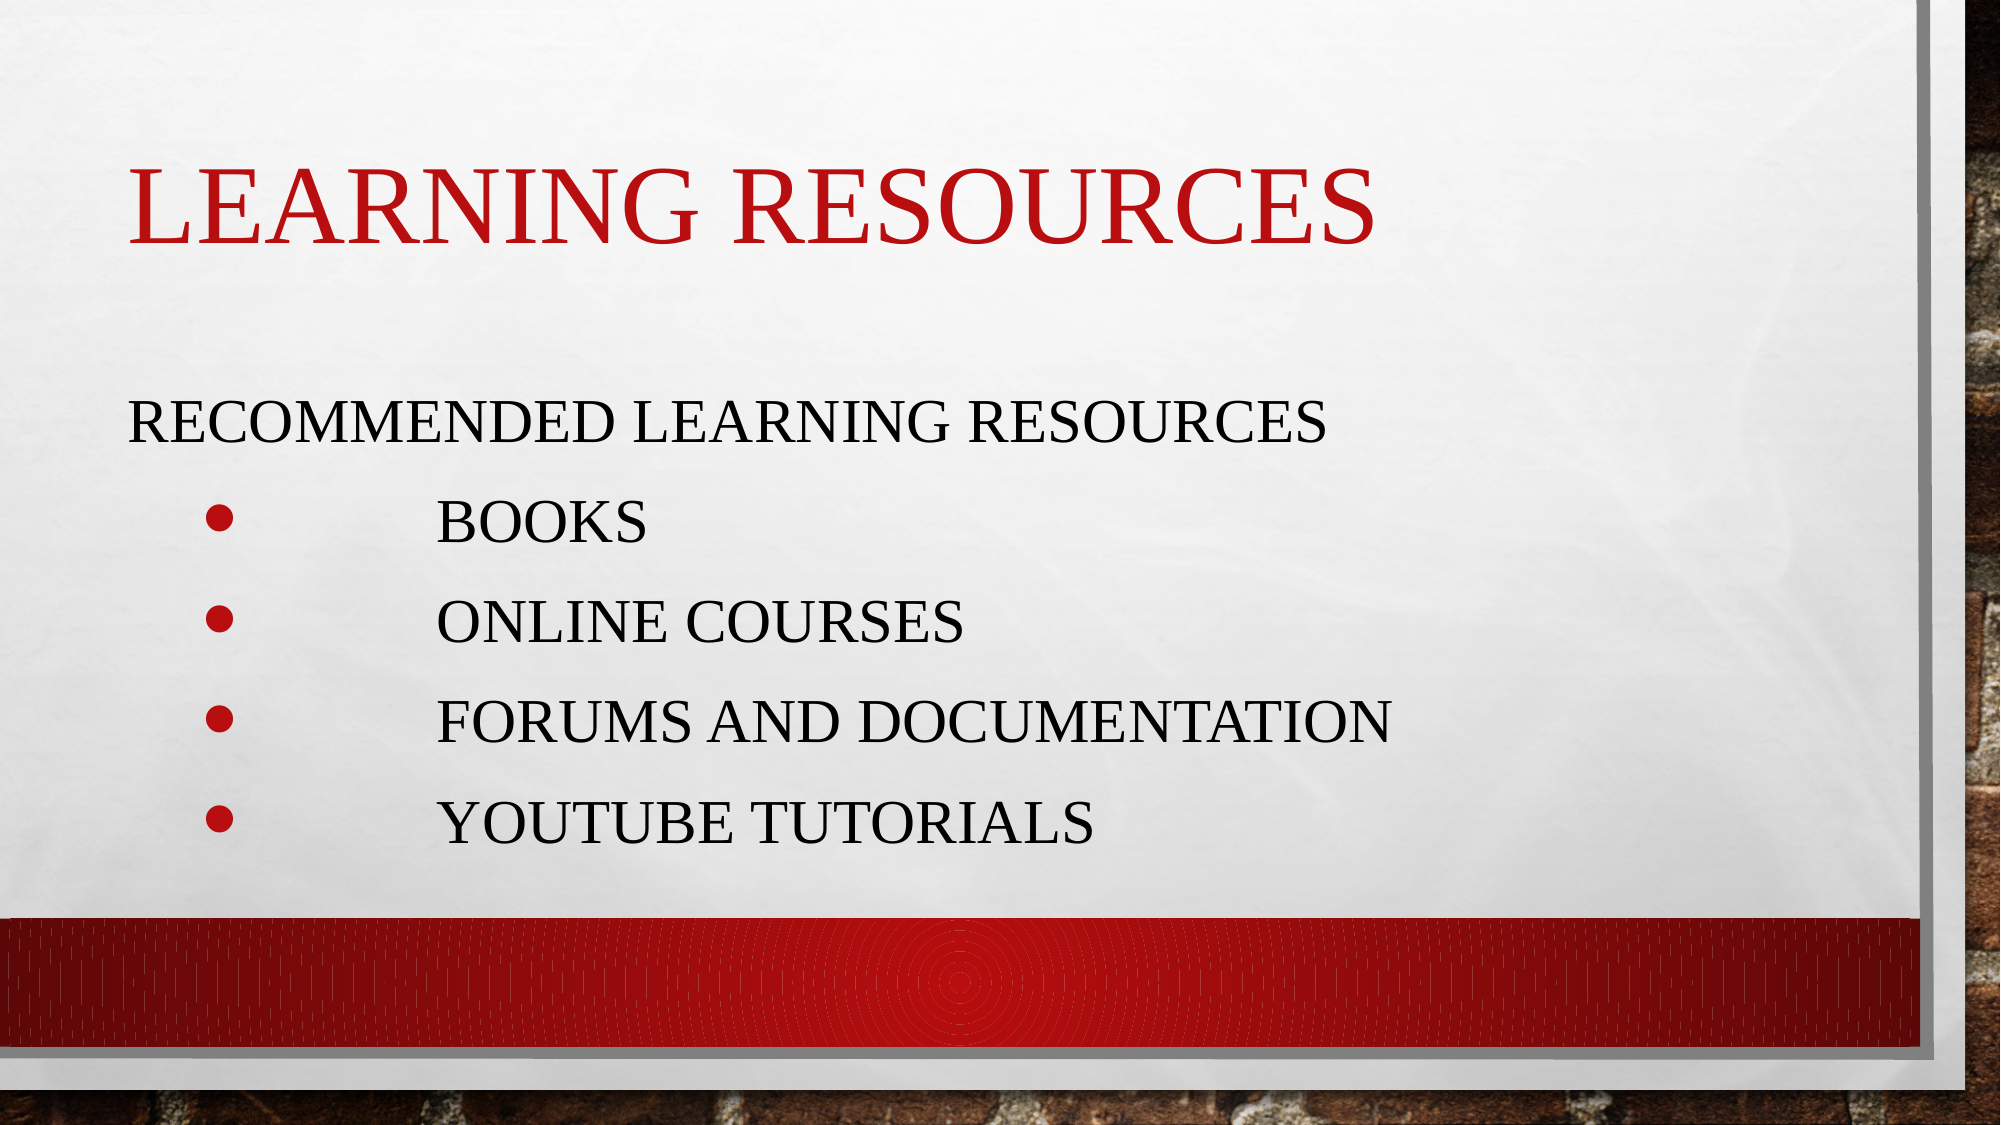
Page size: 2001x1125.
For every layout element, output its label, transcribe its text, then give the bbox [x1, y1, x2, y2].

title Learning REsources [112, 112, 1818, 302]
picture [0, 0, 2000, 1125]
list Recommended Learning Resources Books Online Courses Forums and Documentation YouTube Tutorials [112, 338, 1818, 882]
